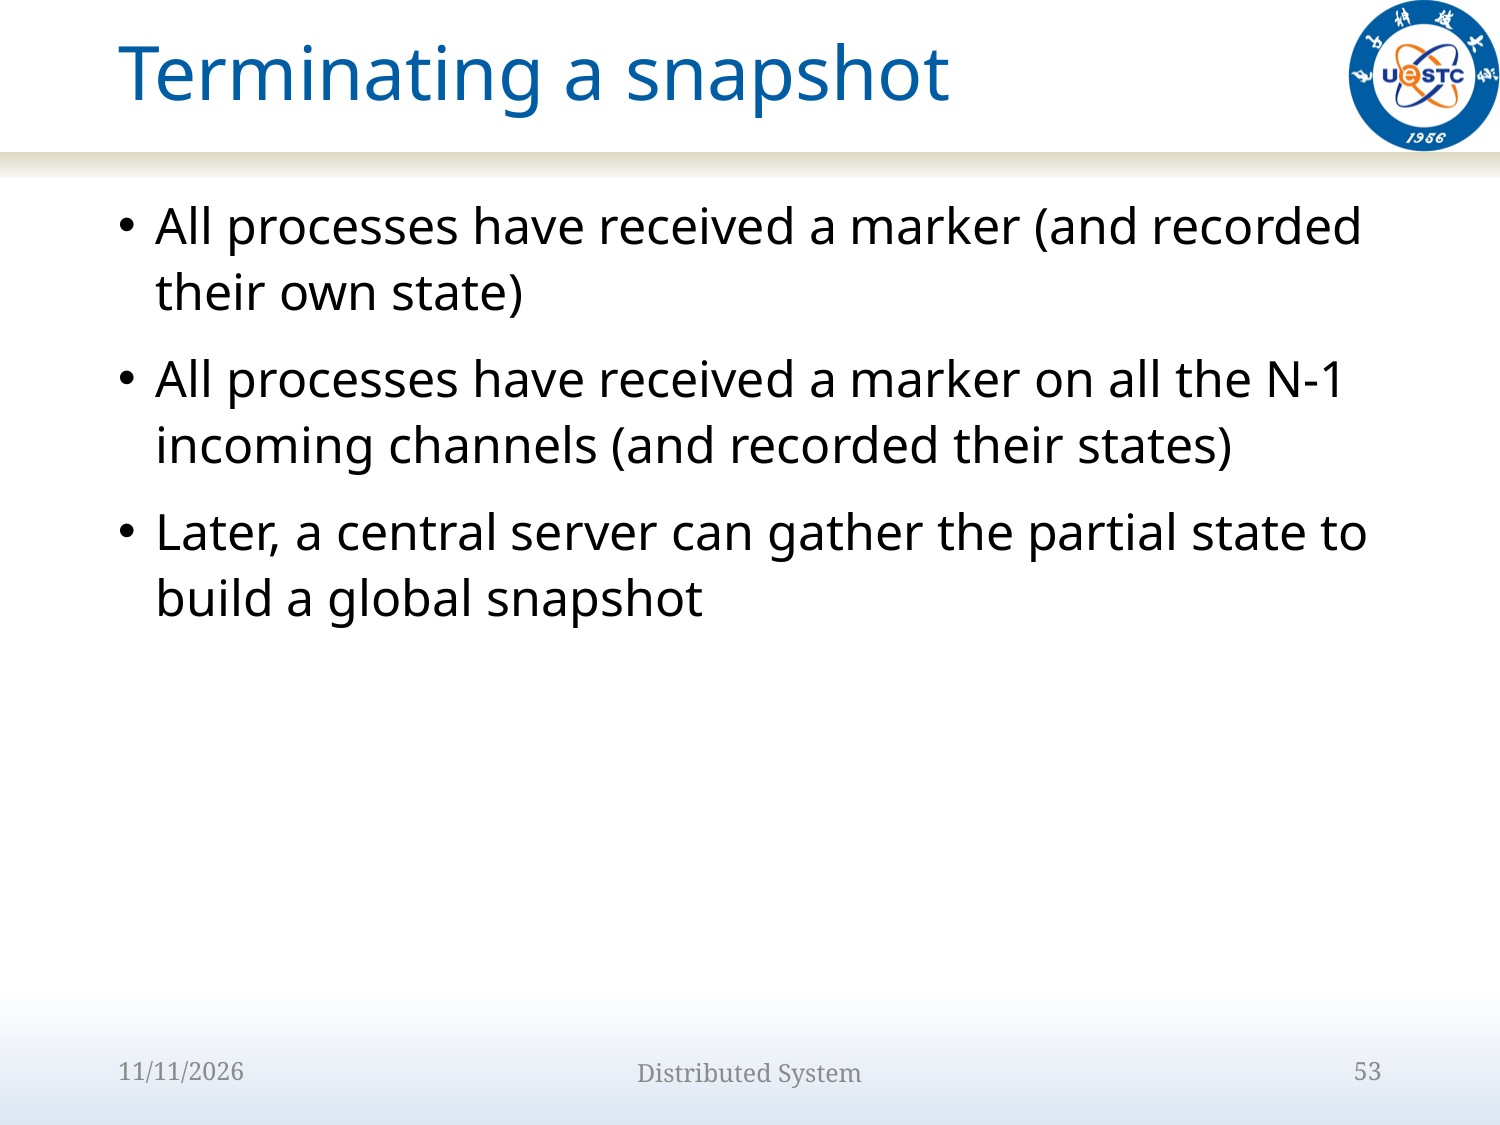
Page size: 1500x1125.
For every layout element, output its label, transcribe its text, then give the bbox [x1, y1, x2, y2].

footer Distributed System [414, 1042, 1085, 1103]
picture [1348, 0, 1500, 152]
slide_number 53 [1085, 1042, 1397, 1103]
list All processes have received a marker (and recorded their own state) All processes have received a marker on all the N-1 incoming channels (and recorded their states) Later, a central server can gather the partial state to build a global snapshot [103, 181, 1397, 1014]
title Terminating a snapshot [103, 0, 1348, 153]
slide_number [103, 1042, 414, 1103]
